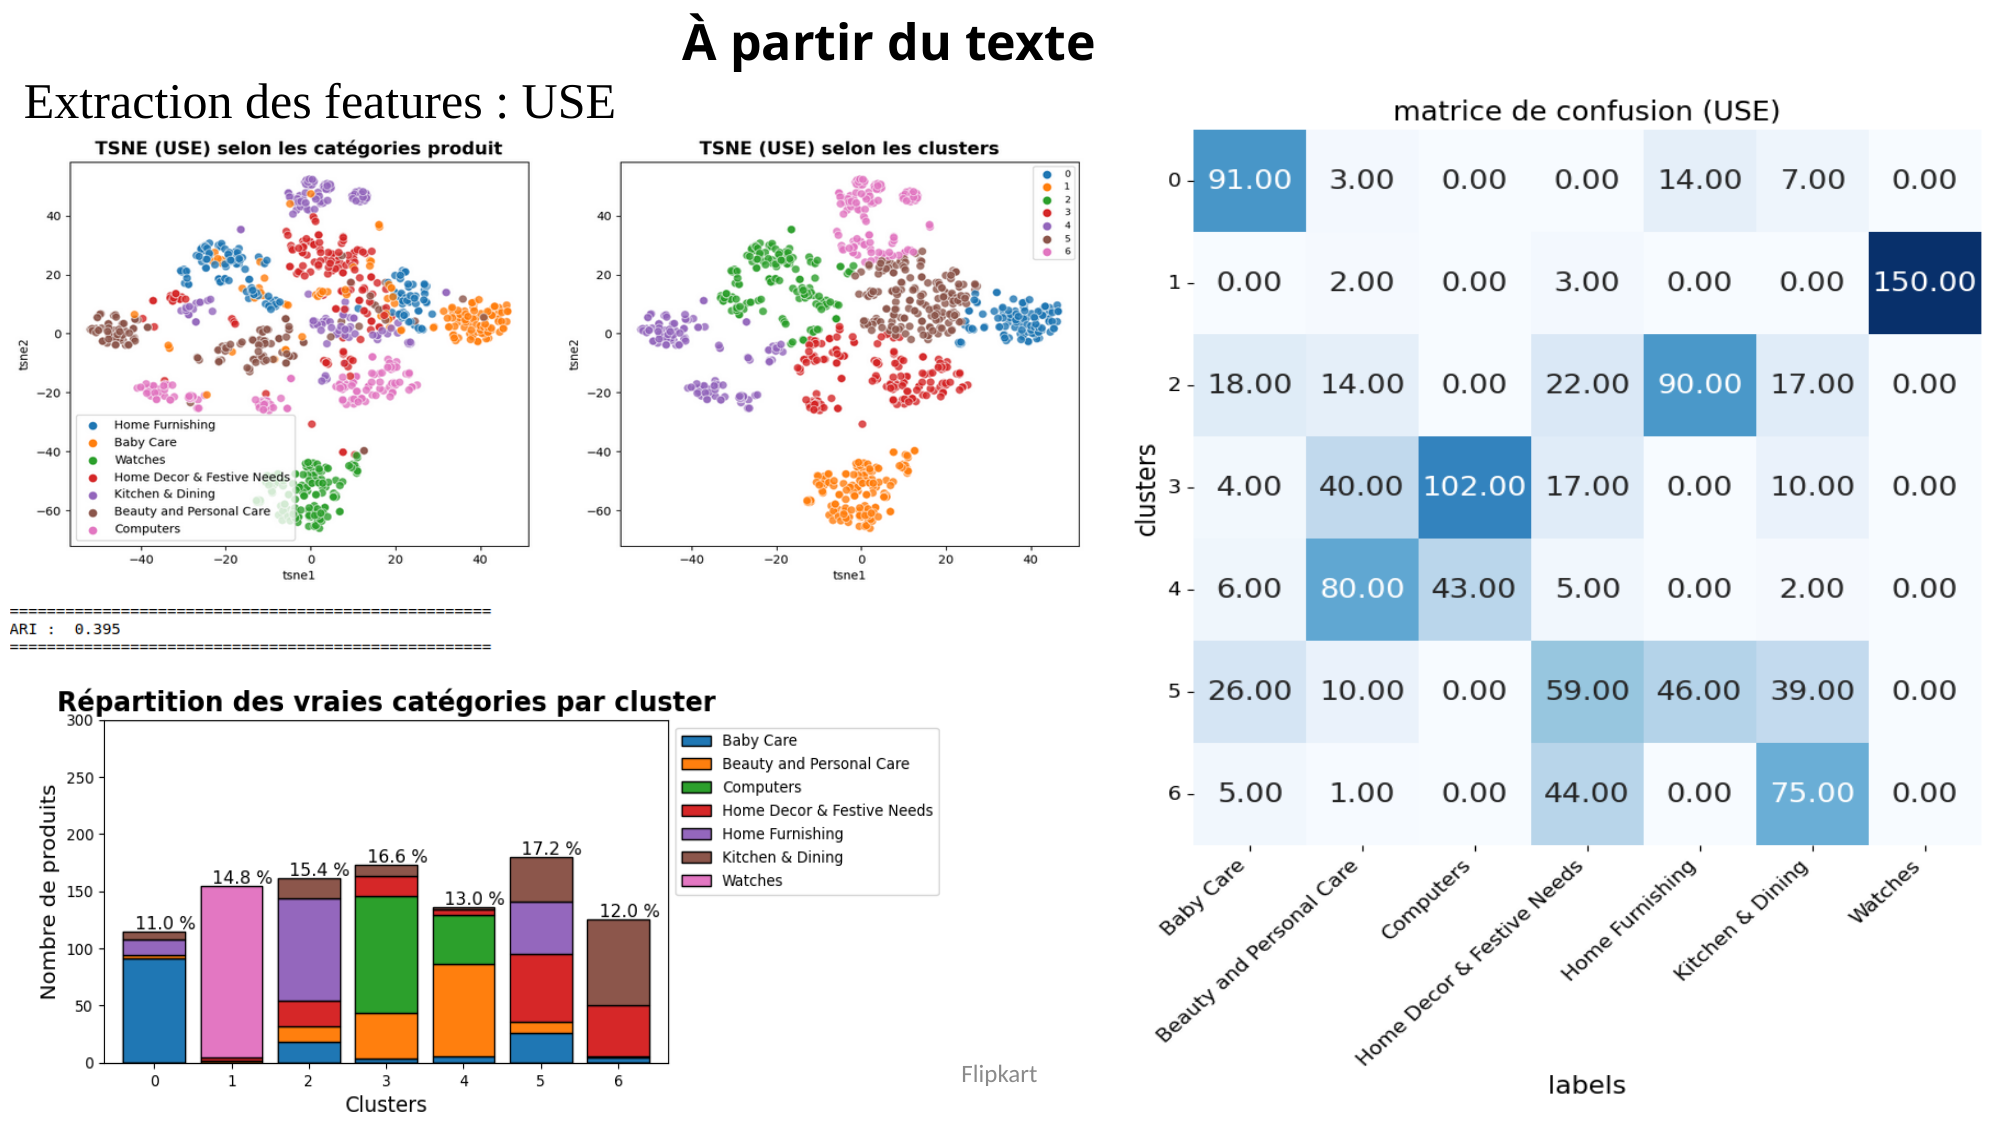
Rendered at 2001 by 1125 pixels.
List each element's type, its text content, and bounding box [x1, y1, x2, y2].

picture [9, 131, 1093, 650]
text_box À partir du texte [667, 2, 1228, 73]
picture [1121, 88, 1993, 1110]
footer Flipkart [949, 1042, 1116, 1102]
picture [29, 678, 945, 1122]
text_box Extraction des features : USE [9, 61, 1388, 131]
